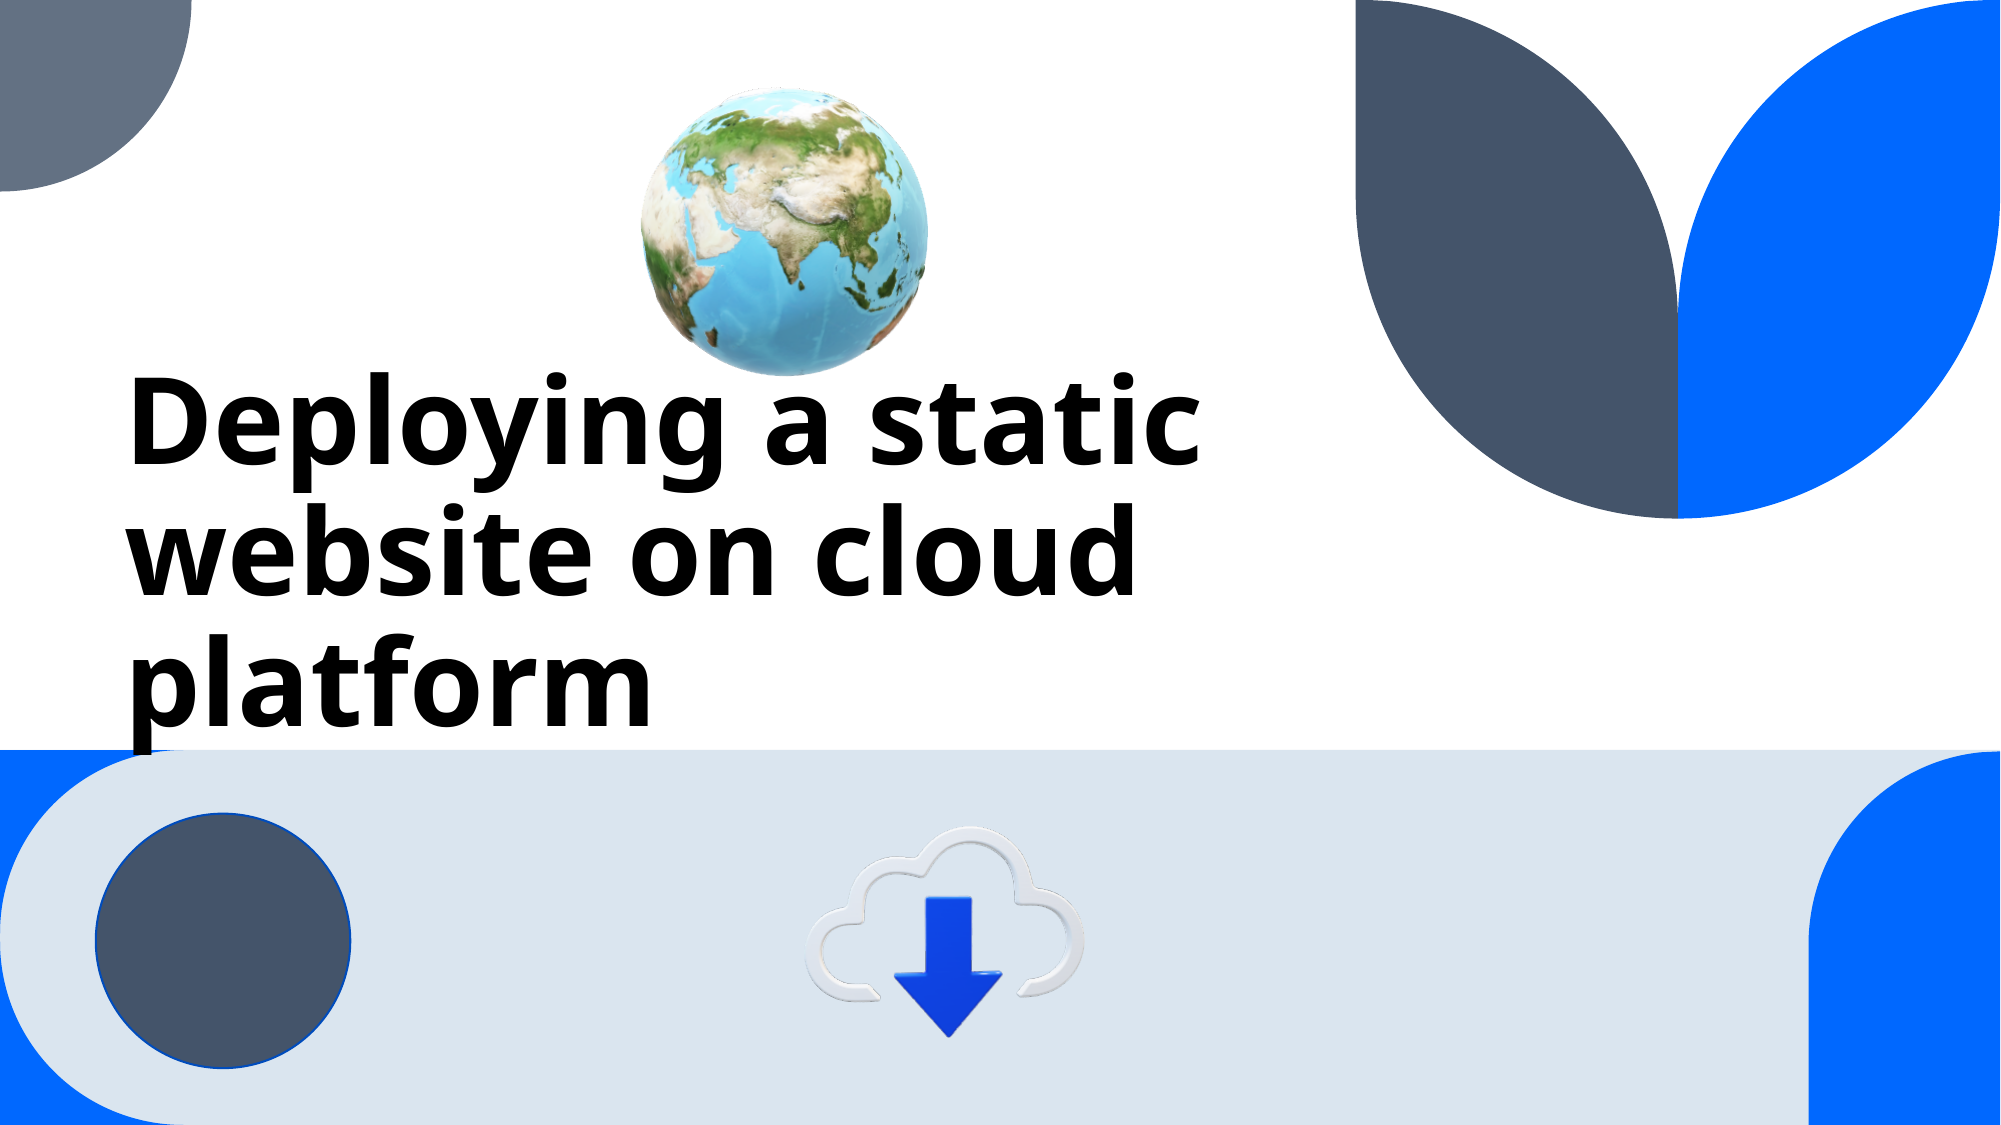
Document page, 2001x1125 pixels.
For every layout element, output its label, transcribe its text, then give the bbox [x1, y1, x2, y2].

picture [785, 824, 1112, 1044]
title Deploying a static website on cloud platform [109, 365, 1570, 760]
picture [638, 84, 932, 384]
